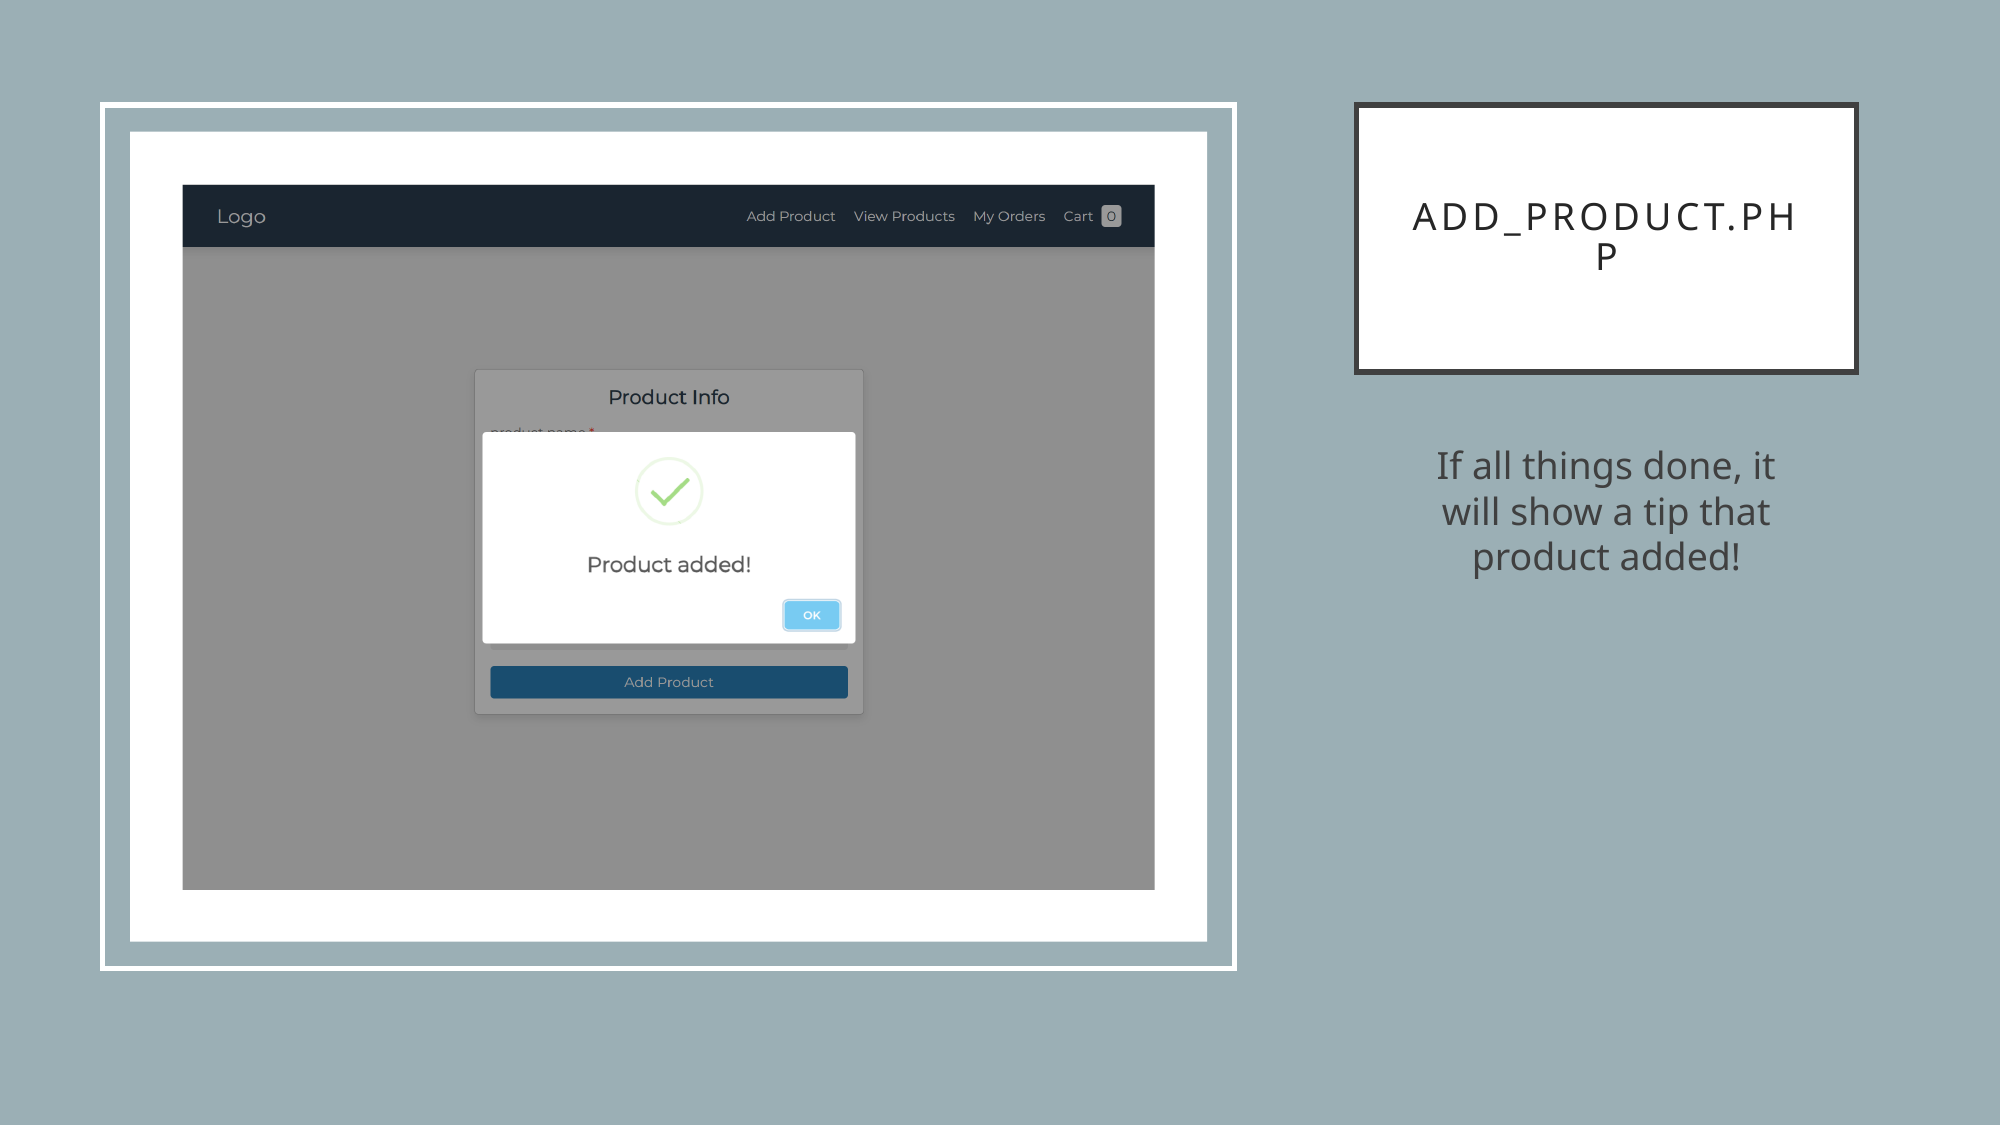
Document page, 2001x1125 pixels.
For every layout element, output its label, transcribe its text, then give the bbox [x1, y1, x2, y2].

text_box If all things done, it will show a tip that product added! [1387, 434, 1826, 639]
text_box [102, 104, 1235, 969]
text_box [129, 131, 1208, 943]
picture [182, 184, 1155, 890]
title add_product.php [1354, 102, 1859, 375]
